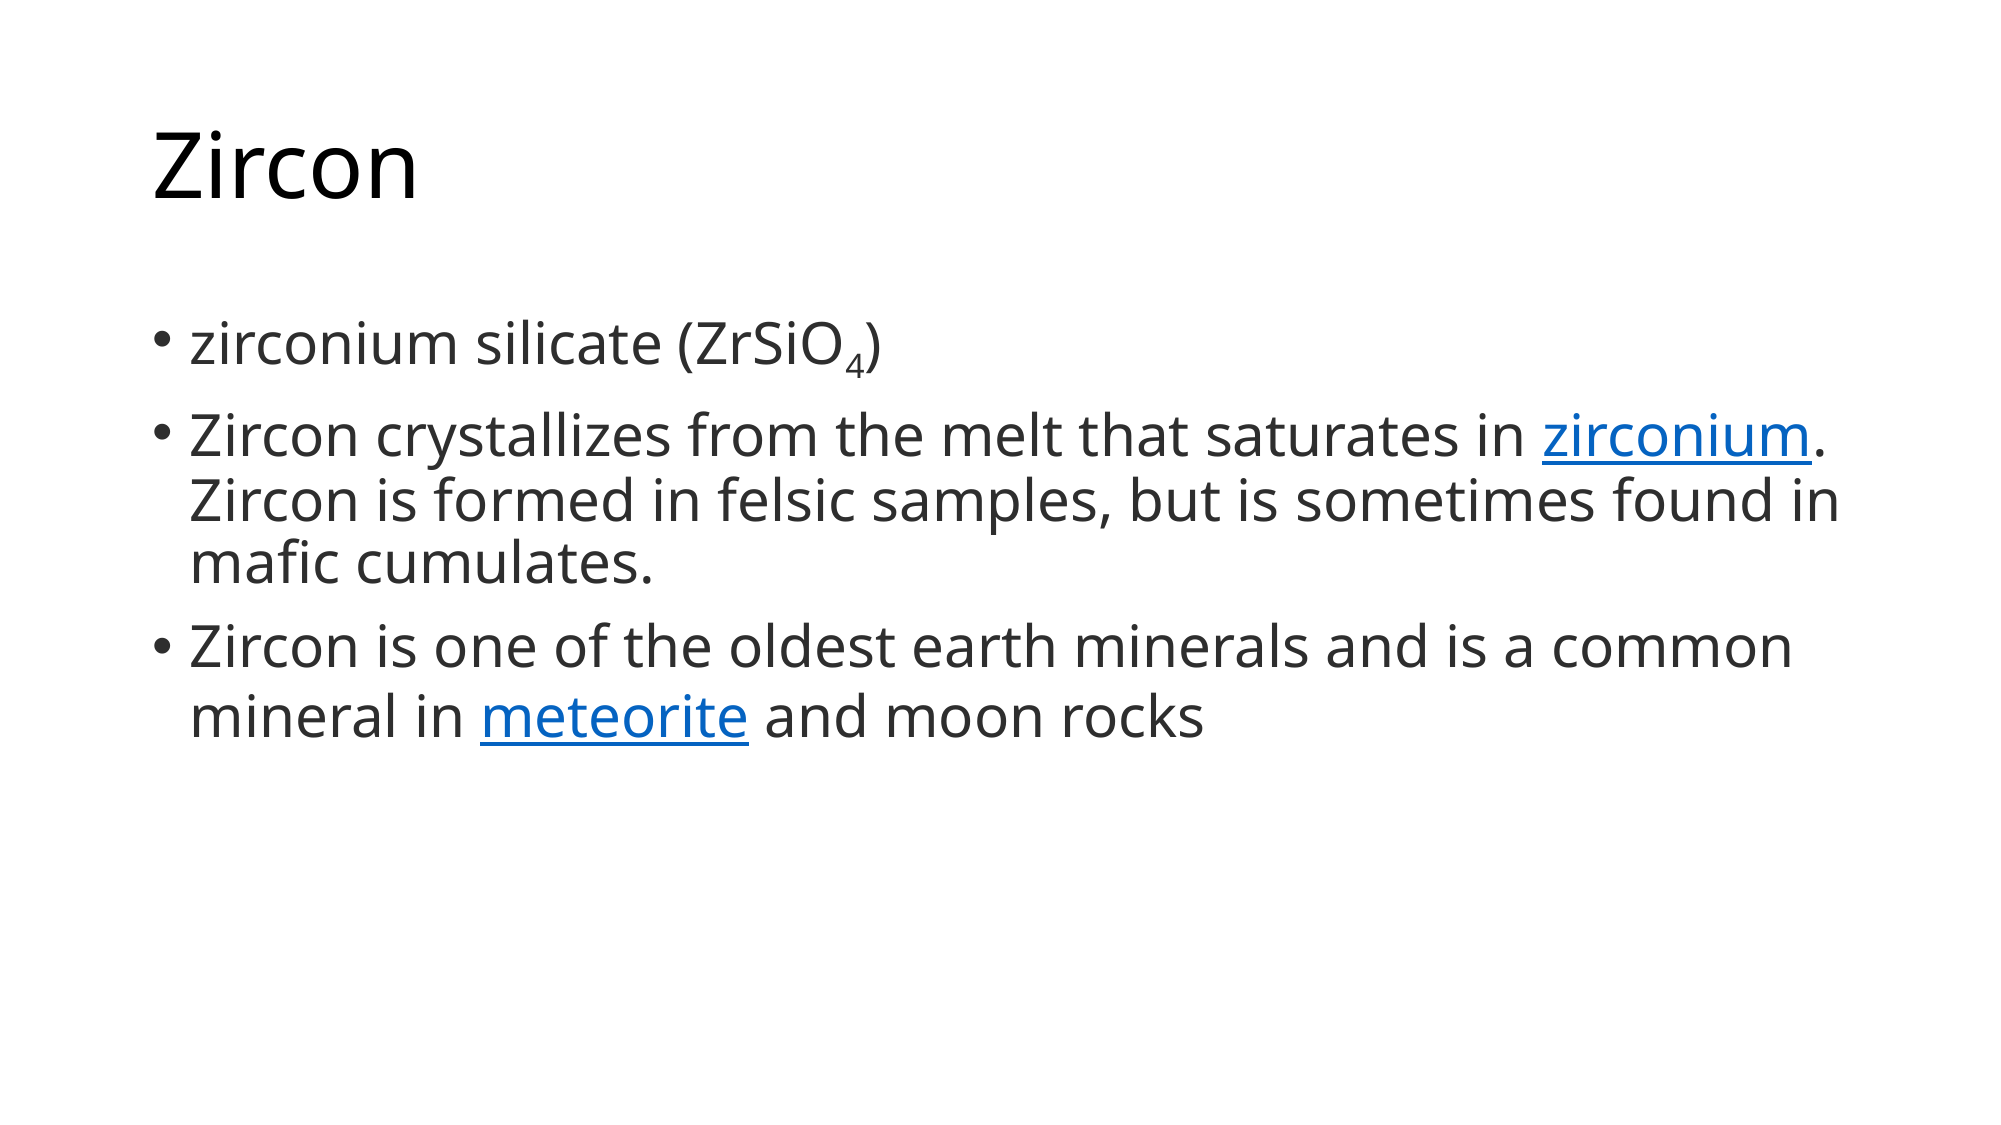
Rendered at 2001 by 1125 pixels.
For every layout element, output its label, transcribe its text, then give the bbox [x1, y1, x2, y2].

list zirconium silicate (ZrSiO4) Zircon crystallizes from the melt that saturates in zirconium. Zircon is formed in felsic samples, but is sometimes found in mafic cumulates. Zircon is one of the oldest earth minerals and is a common mineral in meteorite and moon rocks [137, 299, 1863, 1014]
title Zircon [137, 59, 1863, 278]
